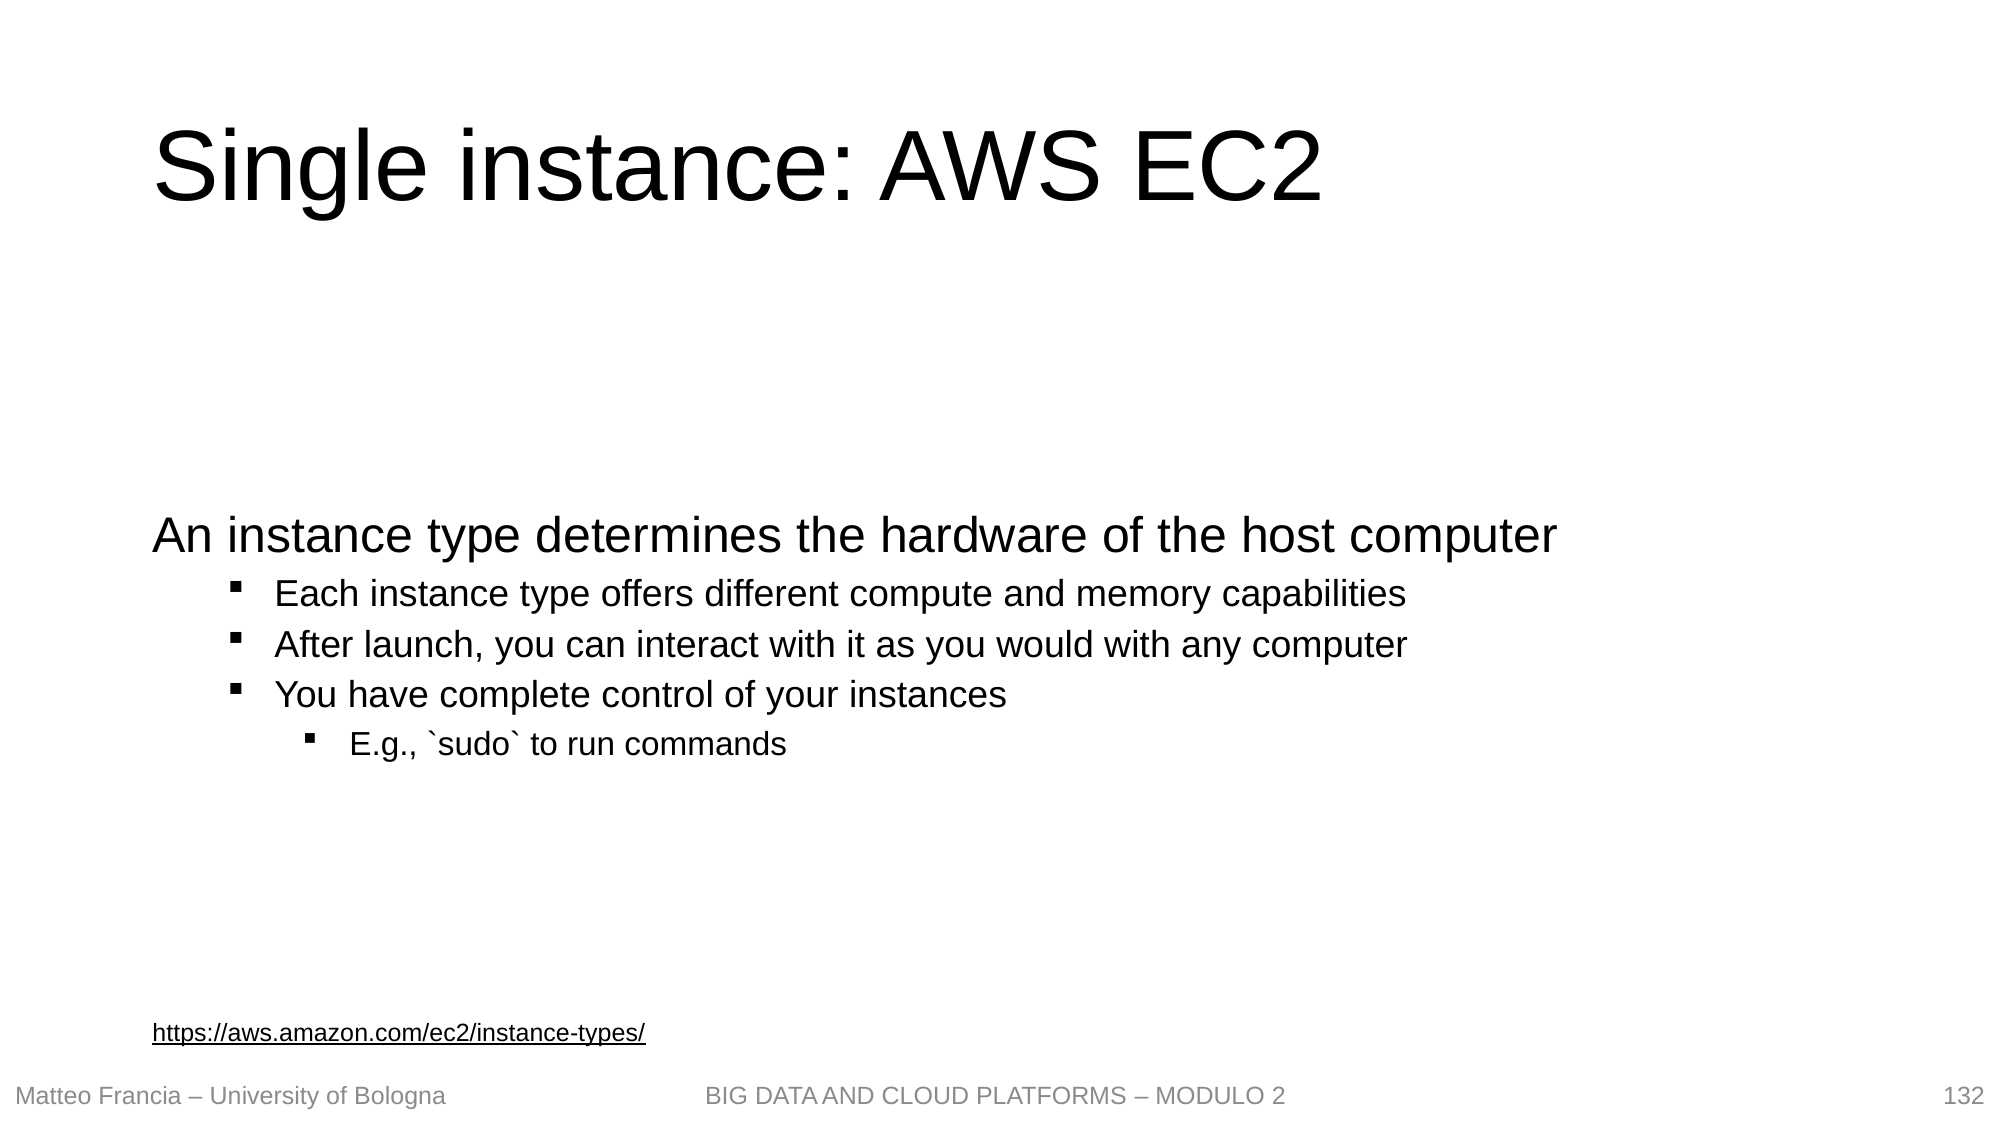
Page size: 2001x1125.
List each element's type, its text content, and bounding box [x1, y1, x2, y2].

title Single instance: AWS EC2 [137, 59, 1863, 278]
list https://aws.amazon.com/ec2/instance-types/ [137, 1003, 1863, 1064]
slide_number 132 [1550, 1065, 2000, 1125]
list An instance type determines the hardware of the host computer Each instance type offers different compute and memory capabilities After launch, you can interact with it as you would with any computer You have complete control of your instances E.g., `sudo` to run commands [137, 278, 1863, 993]
footer Matteo Francia – University of Bologna [0, 1065, 466, 1125]
